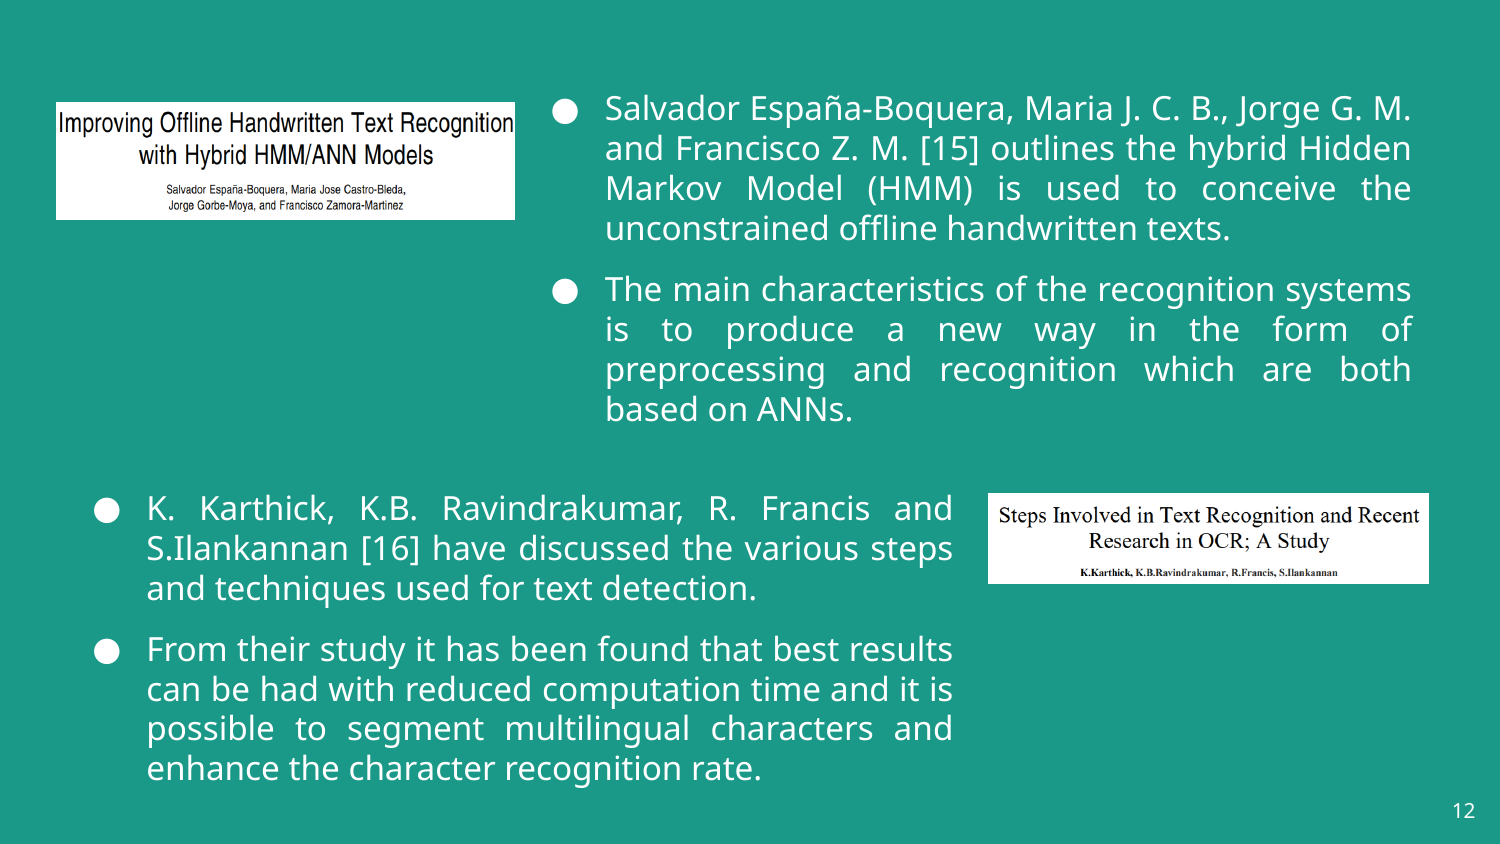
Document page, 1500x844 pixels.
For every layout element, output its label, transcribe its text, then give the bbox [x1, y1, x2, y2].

picture [988, 493, 1429, 585]
title K. Karthick, K.B. Ravindrakumar, R. Francis and S.Ilankannan [16] have discussed the various steps and techniques used for text detection. From their study it has been found that best results can be had with reduced computation time and it is possible to segment multilingual characters and enhance the character recognition rate. [56, 472, 970, 758]
title Salvador España-Boquera, Maria J. C. B., Jorge G. M. and Francisco Z. M. [15] outlines the hybrid Hidden Markov Model (HMM) is used to conceive the unconstrained offline handwritten texts. The main characteristics of the recognition systems is to produce a new way in the form of preprocessing and recognition which are both based on ANNs. [514, 72, 1429, 359]
picture [56, 102, 515, 221]
slide_number ‹#› [1400, 779, 1491, 844]
